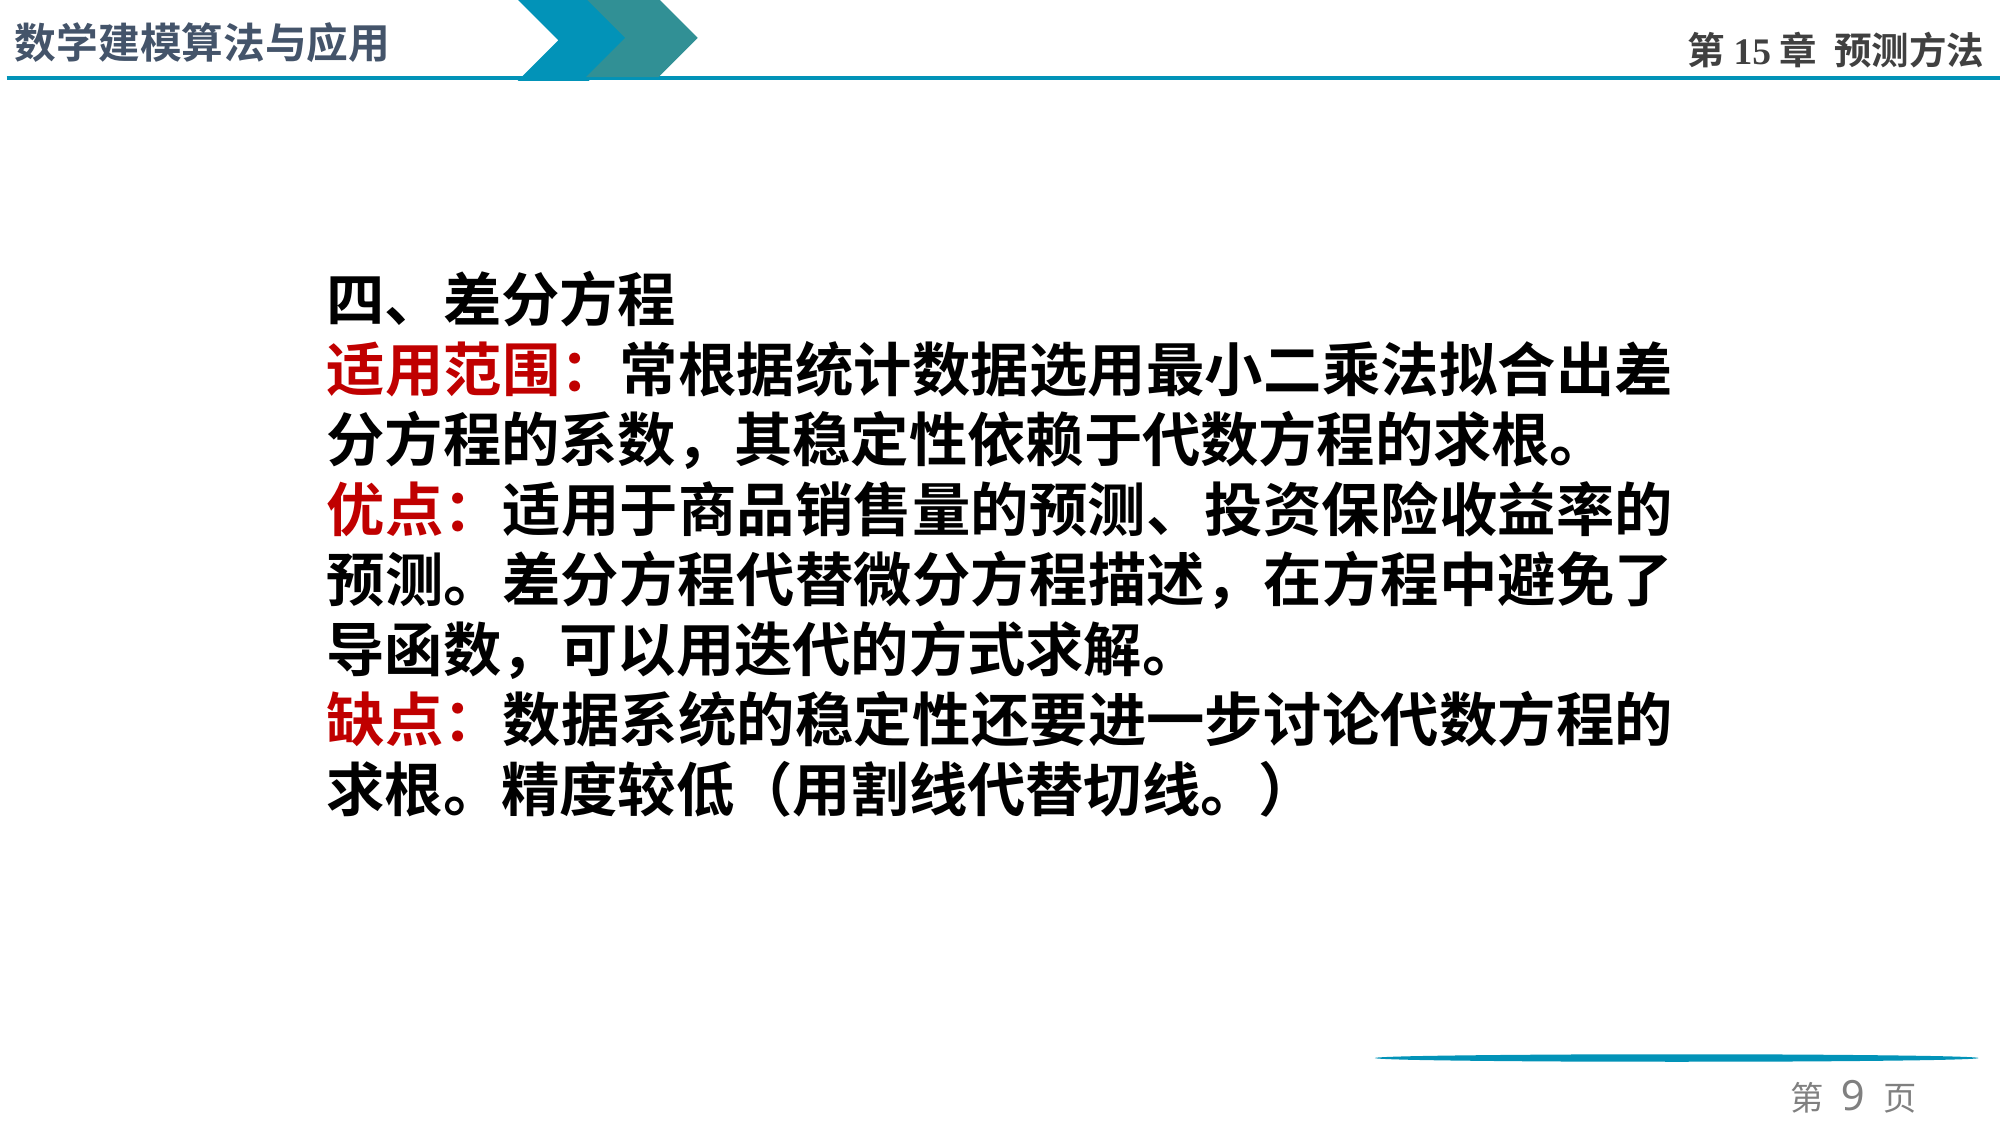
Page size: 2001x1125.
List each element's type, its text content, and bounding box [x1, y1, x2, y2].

text_box 四、差分方程 适用范围：常根据统计数据选用最小二乘法拟合出差分方程的系数，其稳定性依赖于代数方程的求根。 优点：适用于商品销售量的预测、投资保险收益率的预测。差分方程代替微分方程描述，在方程中避免了导函数，可以用迭代的方式求解。 缺点：数据系统的稳定性还要进一步讨论代数方程的求根。精度较低（用割线代替切线。） [311, 255, 1688, 901]
